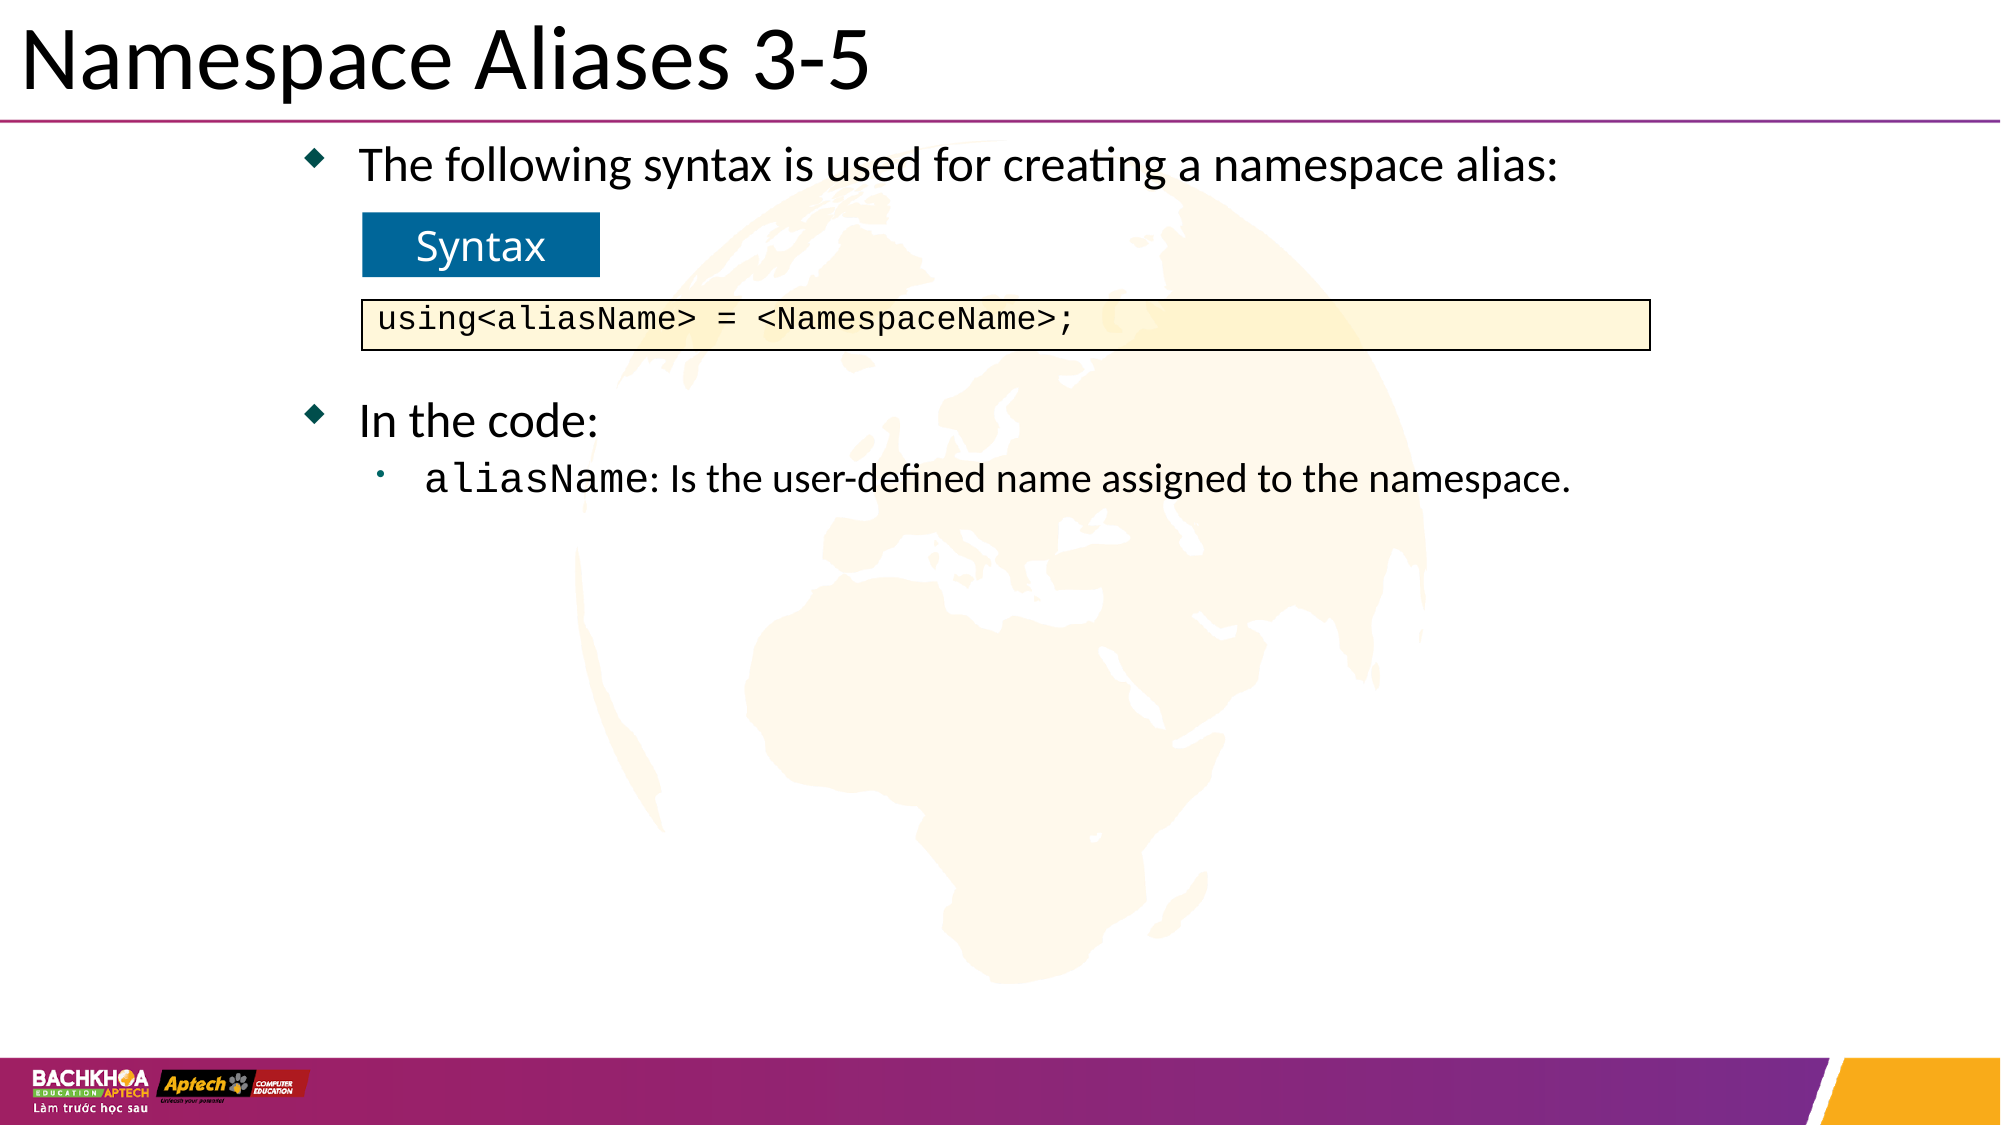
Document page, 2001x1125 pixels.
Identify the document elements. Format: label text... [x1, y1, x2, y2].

title Namespace Aliases 3-5 [5, 3, 1993, 116]
picture [0, 0, 2001, 1125]
text_box Syntax [362, 212, 600, 278]
text_box The following syntax is used for creating a namespace alias: In the code: aliasName: Is the user-defined name assigned to the namespace. [287, 130, 1713, 569]
text_box using<aliasName> = <NamespaceName>; [362, 299, 1650, 350]
